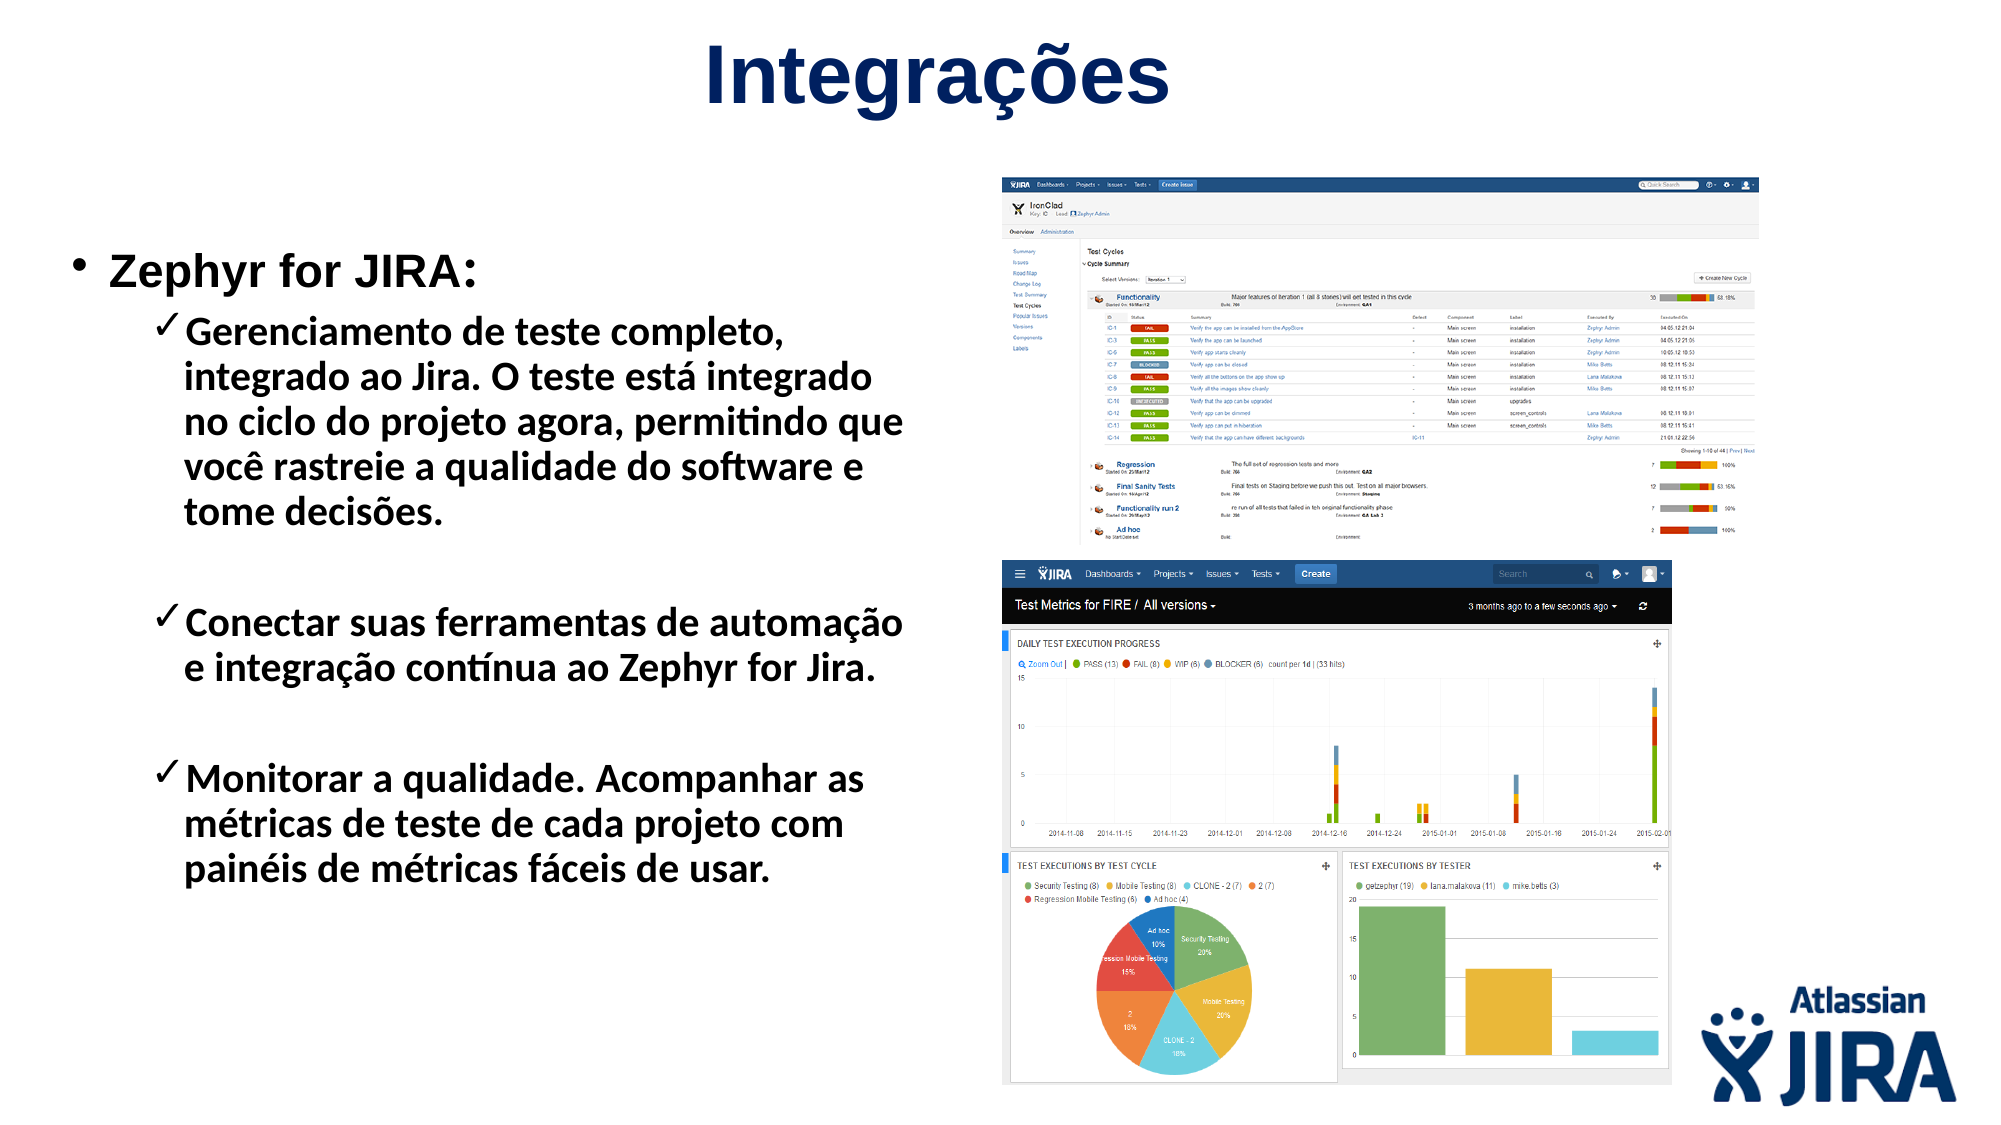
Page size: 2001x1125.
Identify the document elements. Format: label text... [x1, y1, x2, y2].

text_box Integrações [689, 20, 1301, 134]
picture [1002, 177, 1760, 545]
picture [1002, 559, 2000, 1125]
text_box Zephyr for JIRA: Gerenciamento de teste completo, integrado ao Jira. O teste está integrado no ciclo do projeto agora, permitindo que você rastreie a qualidade do software e tome decisões. Conectar suas ferramentas de automação e integração contínua ao Zephyr for Jira. Monitorar a qualidade. Acompanhar as métricas de teste de cada projeto com painéis de métricas fáceis de usar. [56, 211, 940, 1019]
